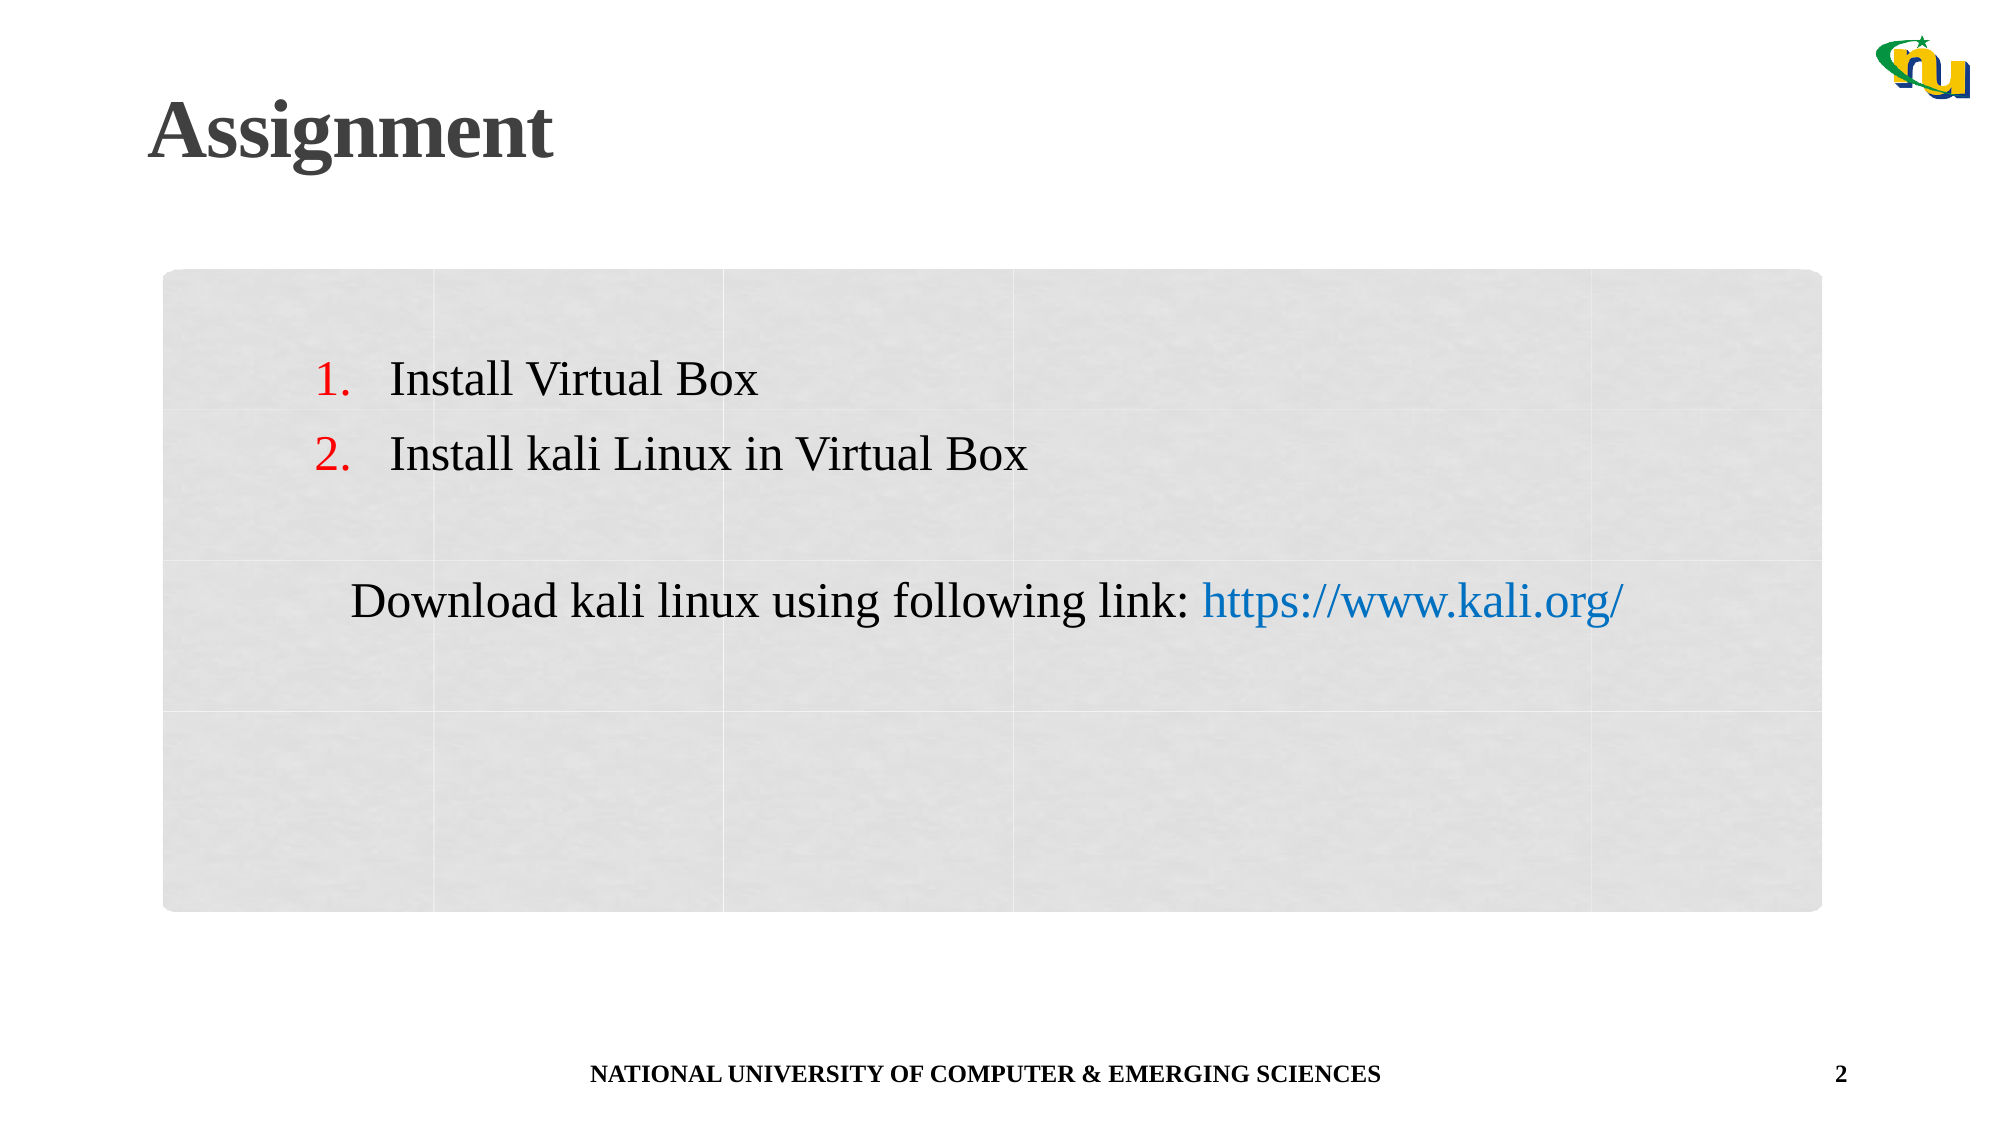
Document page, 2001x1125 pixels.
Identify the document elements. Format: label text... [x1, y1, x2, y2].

text_box [162, 268, 1823, 912]
text_box Assignment [132, 0, 1595, 182]
picture [1866, 24, 1987, 108]
slide_number 2 [1413, 1042, 1863, 1103]
text_box Install Virtual Box Install kali Linux in Virtual Box Download kali linux using following link: https://www.kali.org/ [312, 331, 1661, 628]
footer NATIONAL UNIVERSITY OF COMPUTER & EMERGING SCIENCES [559, 1042, 1413, 1103]
